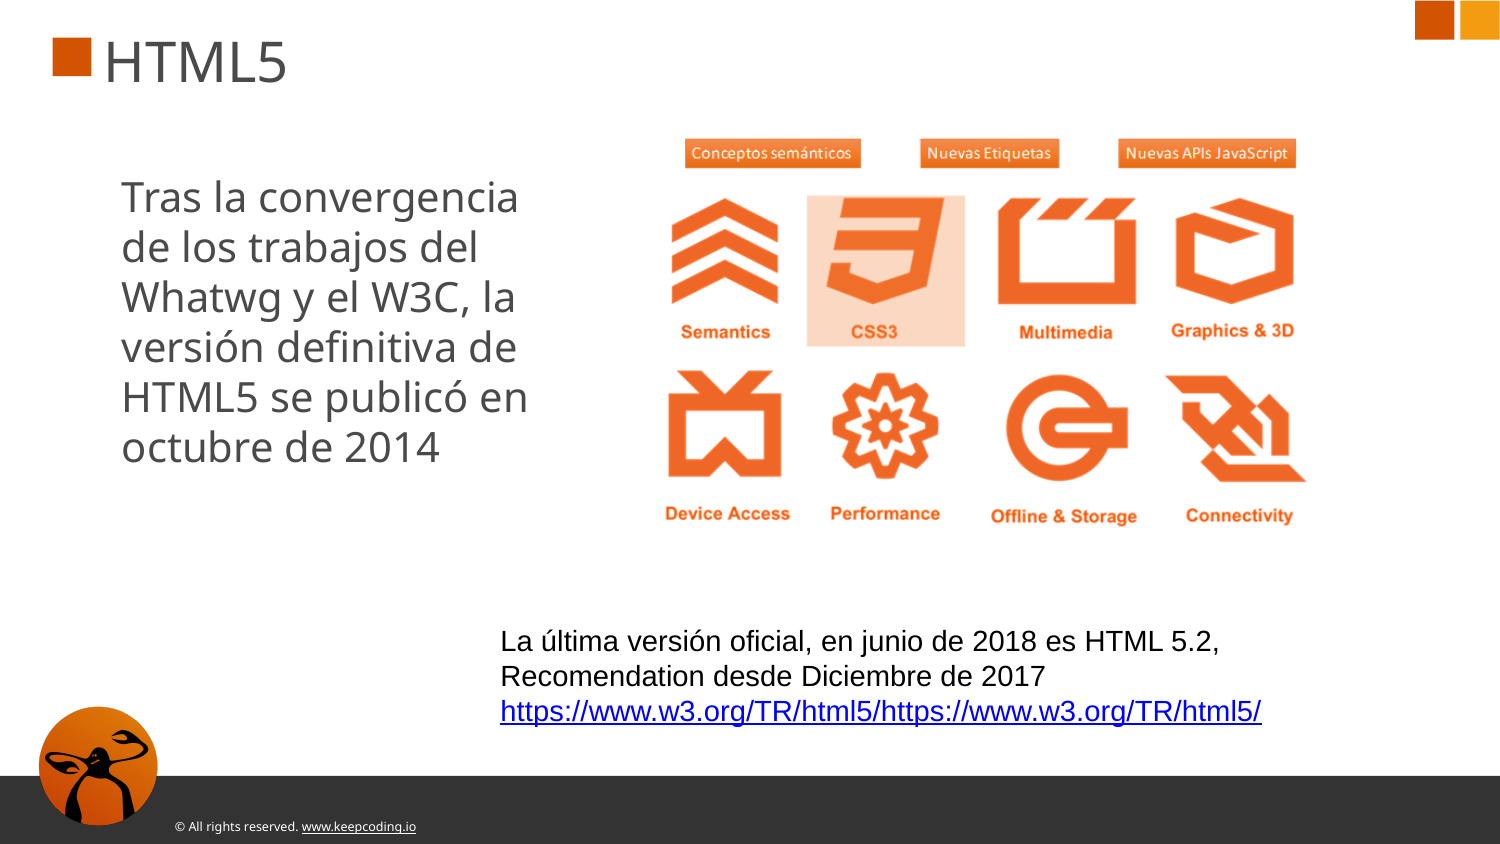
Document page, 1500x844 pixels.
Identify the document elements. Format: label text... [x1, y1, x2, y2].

list Tras la convergencia de los trabajos del Whatwg y el W3C, la versión definitiva de HTML5 se publicó en octubre de 2014 [113, 161, 553, 497]
picture [0, 673, 246, 844]
title HTML5 [94, 17, 1381, 107]
text_box La última versión oficial, en junio de 2018 es HTML 5.2, Recomendation desde Diciembre de 2017 https://www.w3.org/TR/html5/https://www.w3.org/TR/html5/ [485, 607, 1313, 748]
picture [632, 88, 1358, 570]
